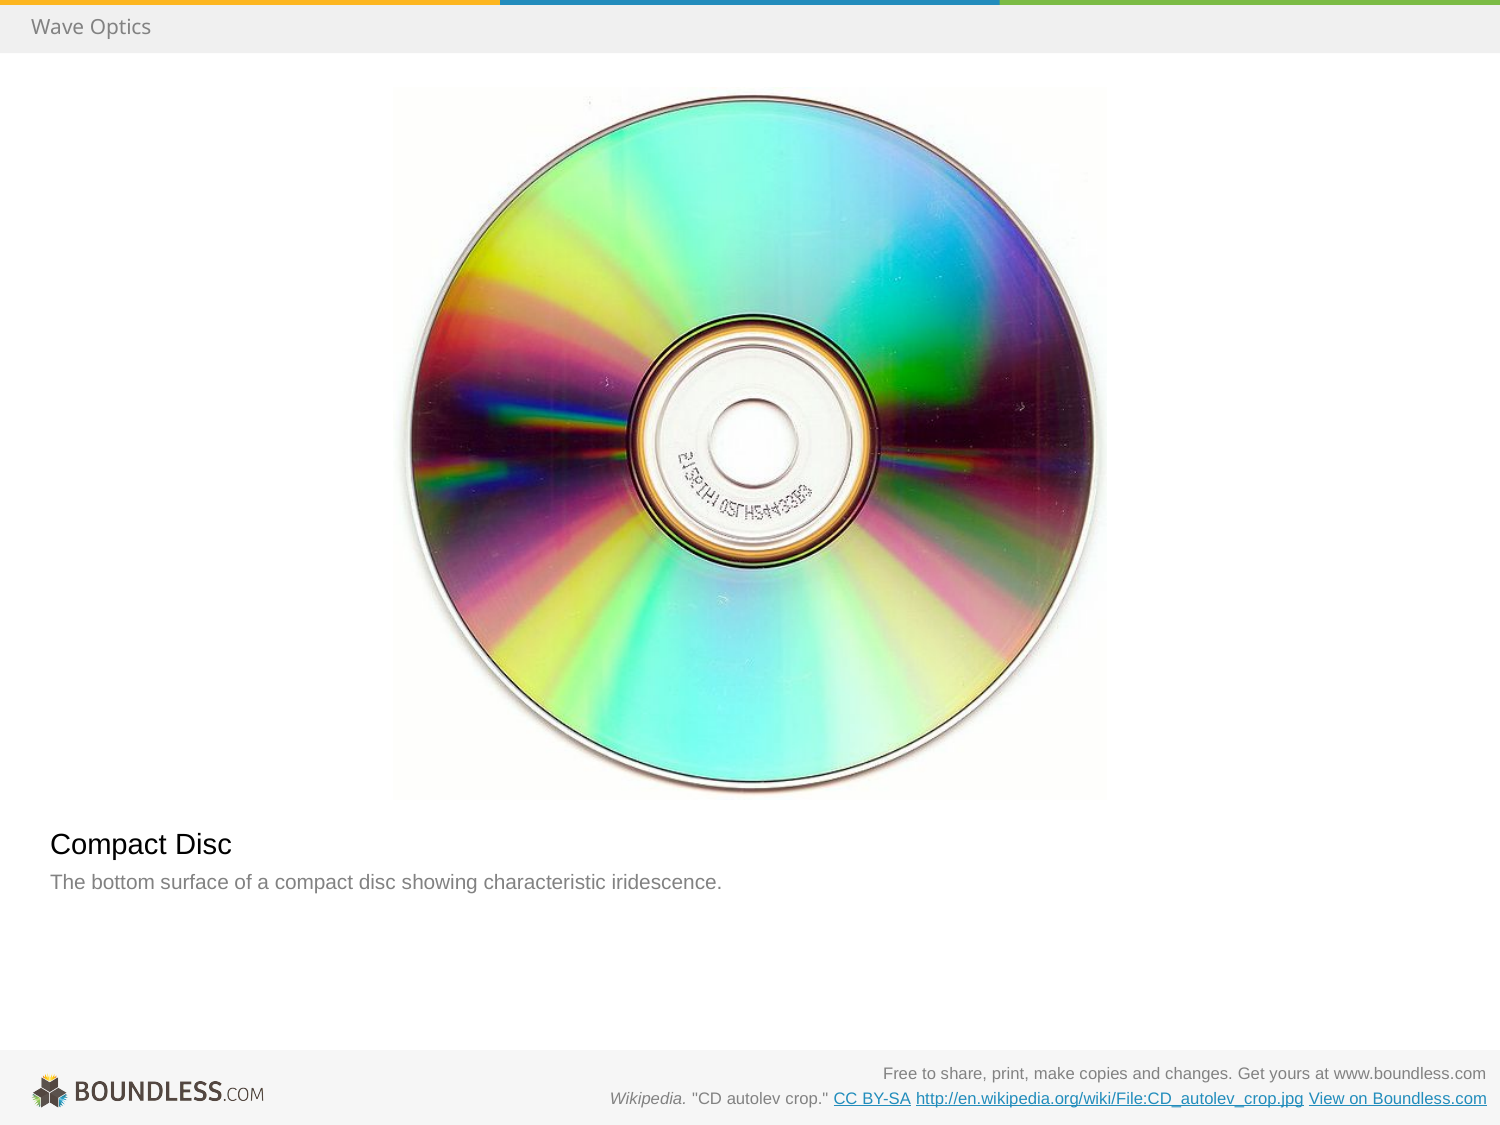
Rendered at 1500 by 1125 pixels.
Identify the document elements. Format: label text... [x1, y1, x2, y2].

picture [393, 87, 1107, 801]
picture [30, 1072, 265, 1109]
text_box Wikipedia. "CD autolev crop." CC BY-SA http://en.wikipedia.org/wiki/File:CD_autolev_crop.jpg View on Boundless.com [274, 1087, 1488, 1125]
text_box [0, 2, 1500, 54]
text_box Free to share, print, make copies and changes. Get yours at www.boundless.com [649, 1062, 1488, 1087]
list Compact Disc The bottom surface of a compact disc showing characteristic iridescence. [50, 825, 1450, 1038]
text_box [0, 1050, 1500, 1125]
text_box Wave Optics [31, 13, 1475, 38]
